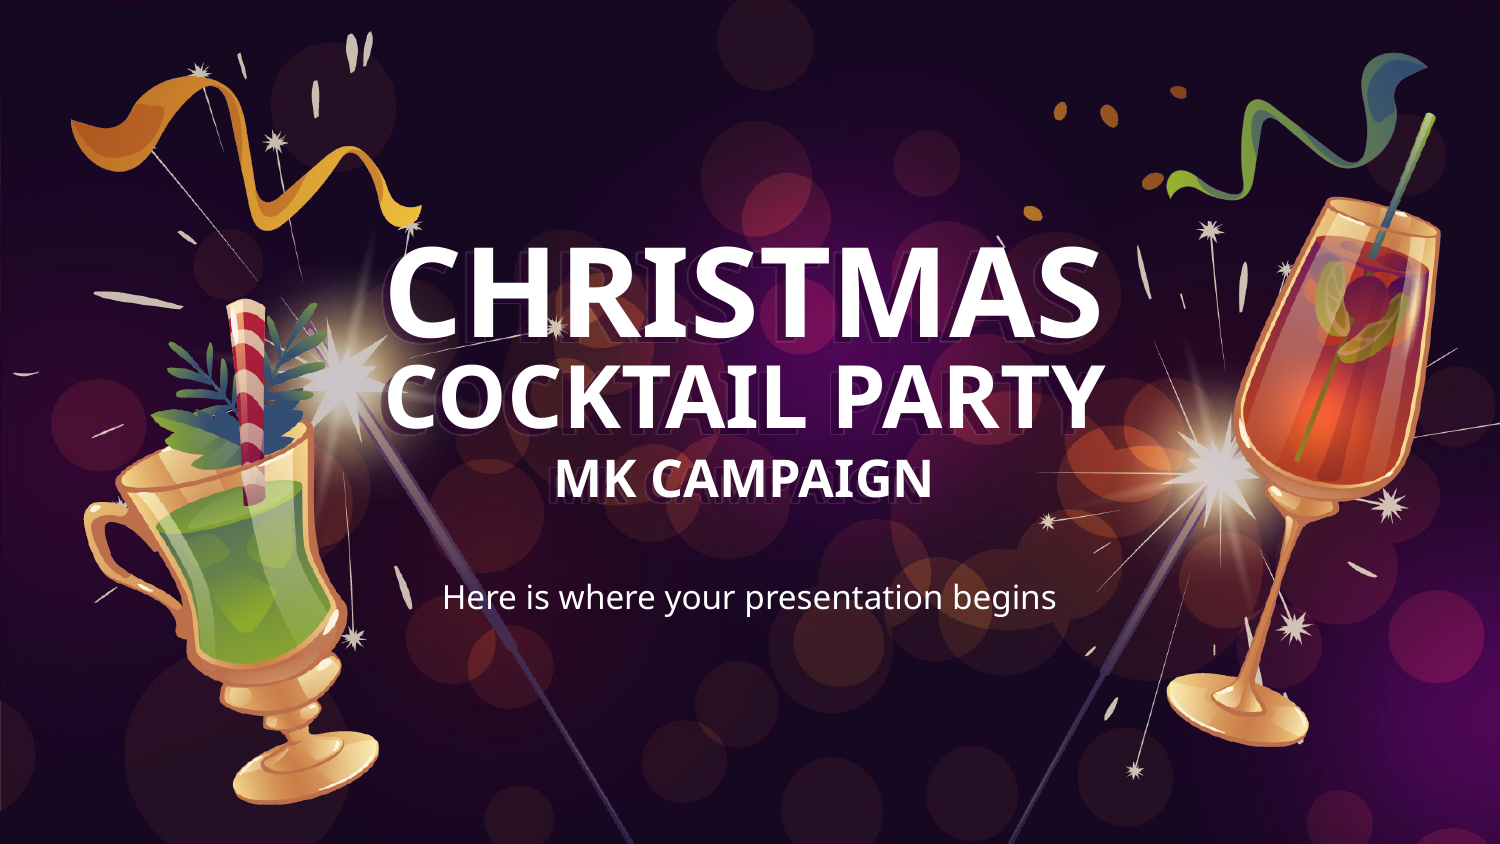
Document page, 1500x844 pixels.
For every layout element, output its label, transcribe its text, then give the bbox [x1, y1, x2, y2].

title CHRISTMAS COCKTAIL PARTY MK CAMPAIGN [268, 214, 1161, 523]
picture [0, 0, 1500, 844]
subtitle Here is where your presentation begins [383, 561, 1161, 629]
